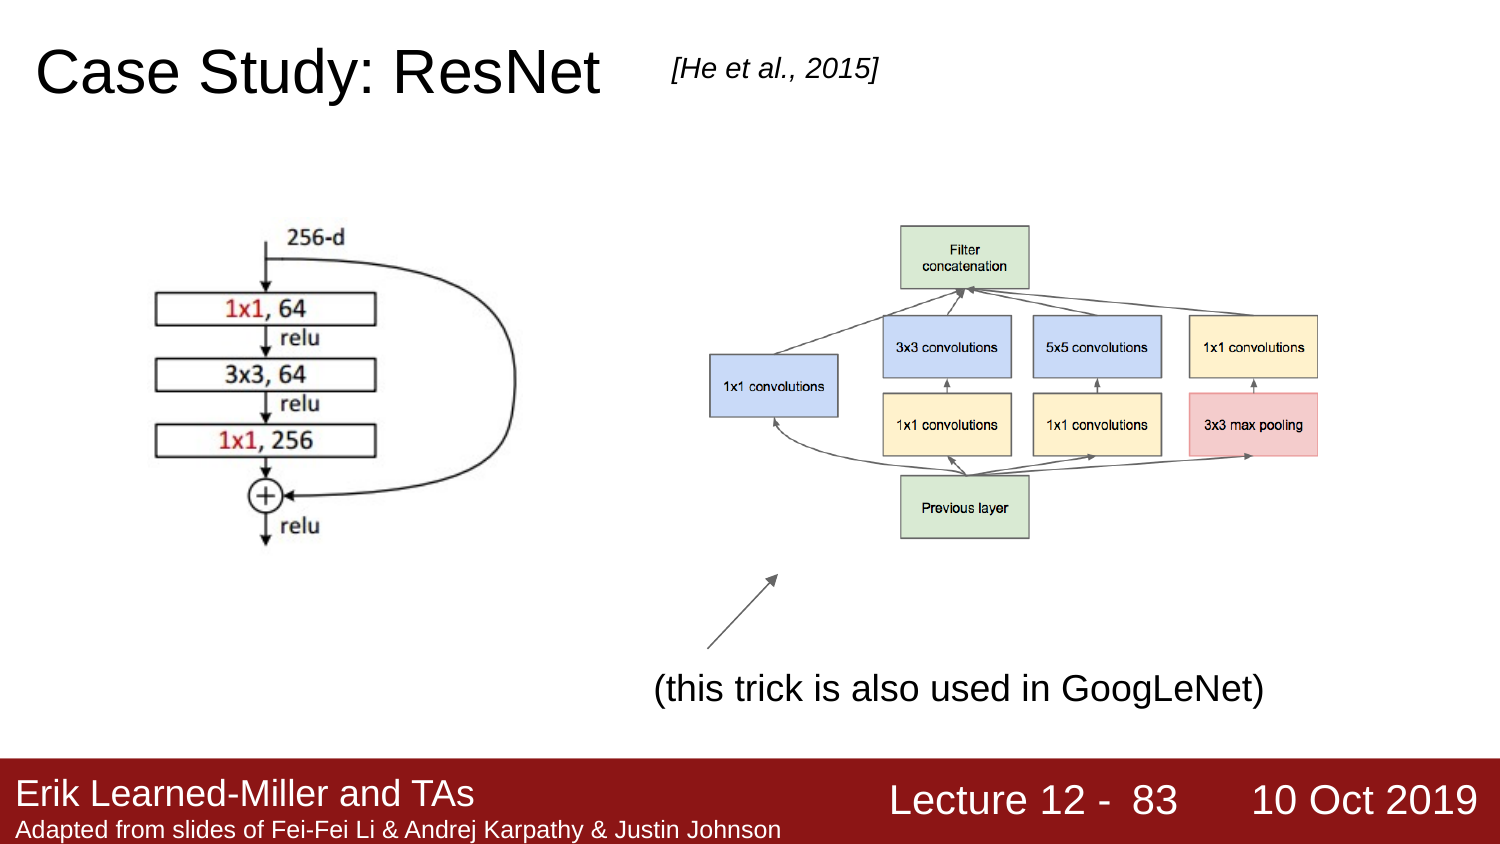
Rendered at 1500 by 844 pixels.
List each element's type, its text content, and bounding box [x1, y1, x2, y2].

picture [707, 224, 1319, 540]
slide_number ‹#› [1116, 765, 1243, 831]
text_box Case Study: ResNet [20, 15, 1318, 179]
picture [146, 217, 523, 565]
text_box (this trick is also used in GoogLeNet) [638, 648, 1285, 699]
text_box [He et al., 2015] [656, 34, 1042, 106]
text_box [707, 573, 779, 649]
